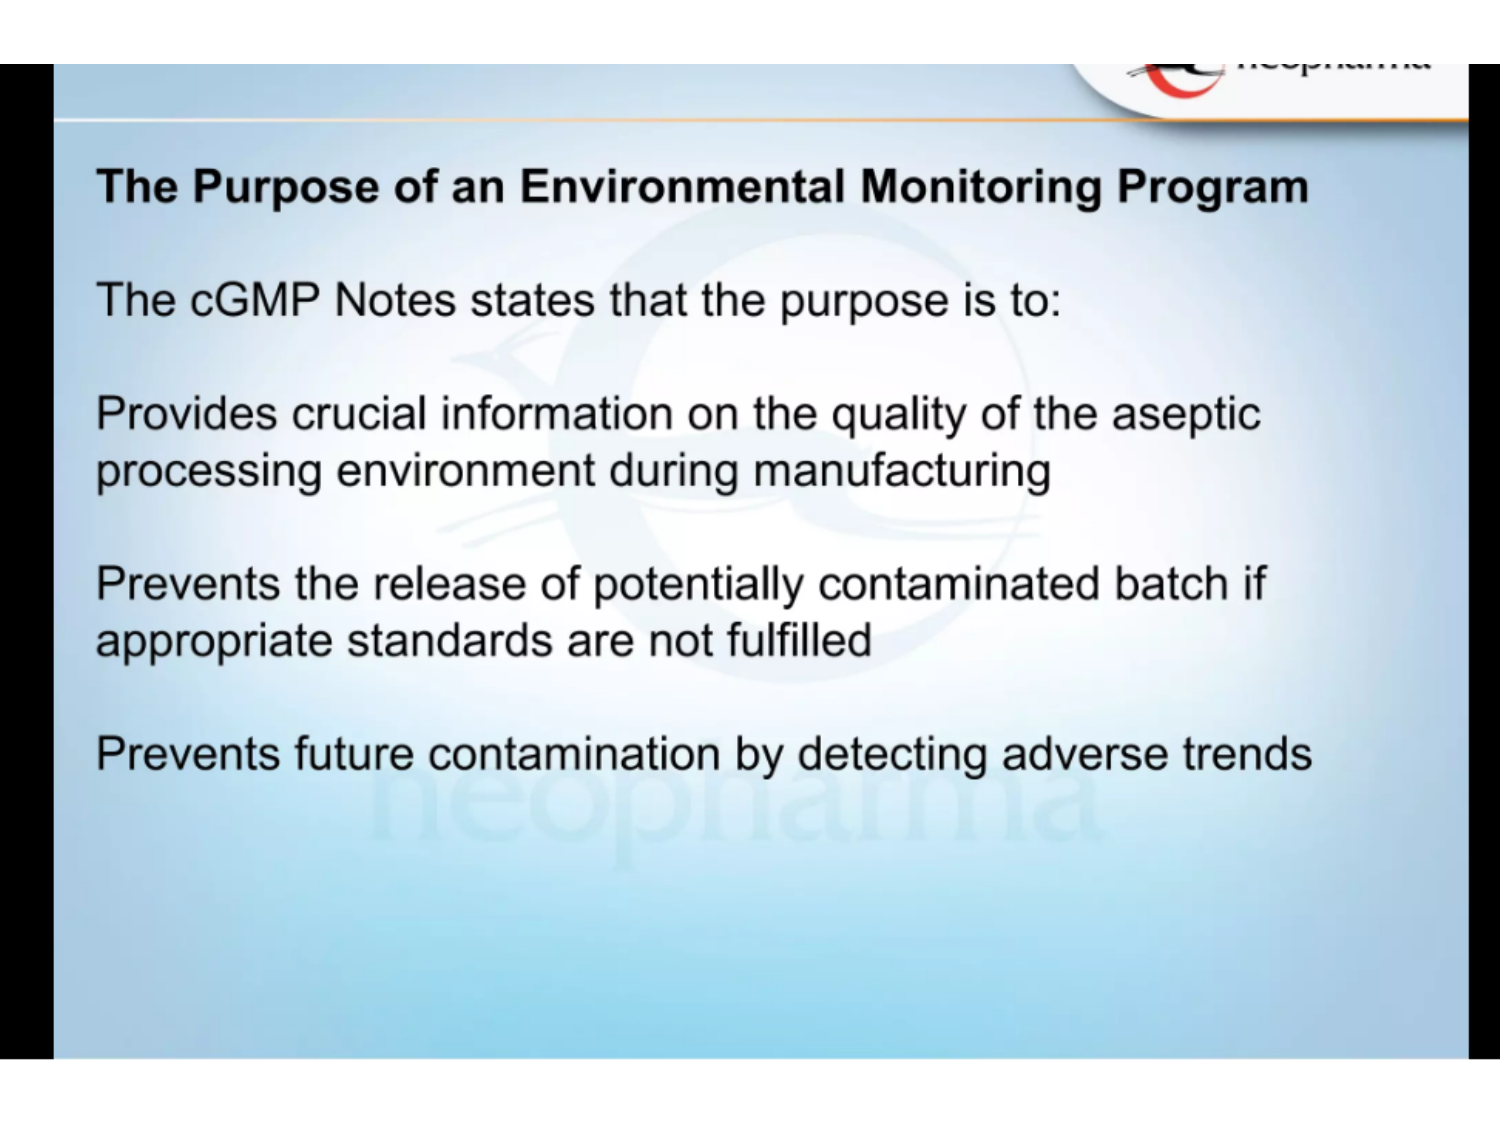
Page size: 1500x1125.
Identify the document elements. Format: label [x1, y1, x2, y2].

picture [0, 64, 1500, 1061]
